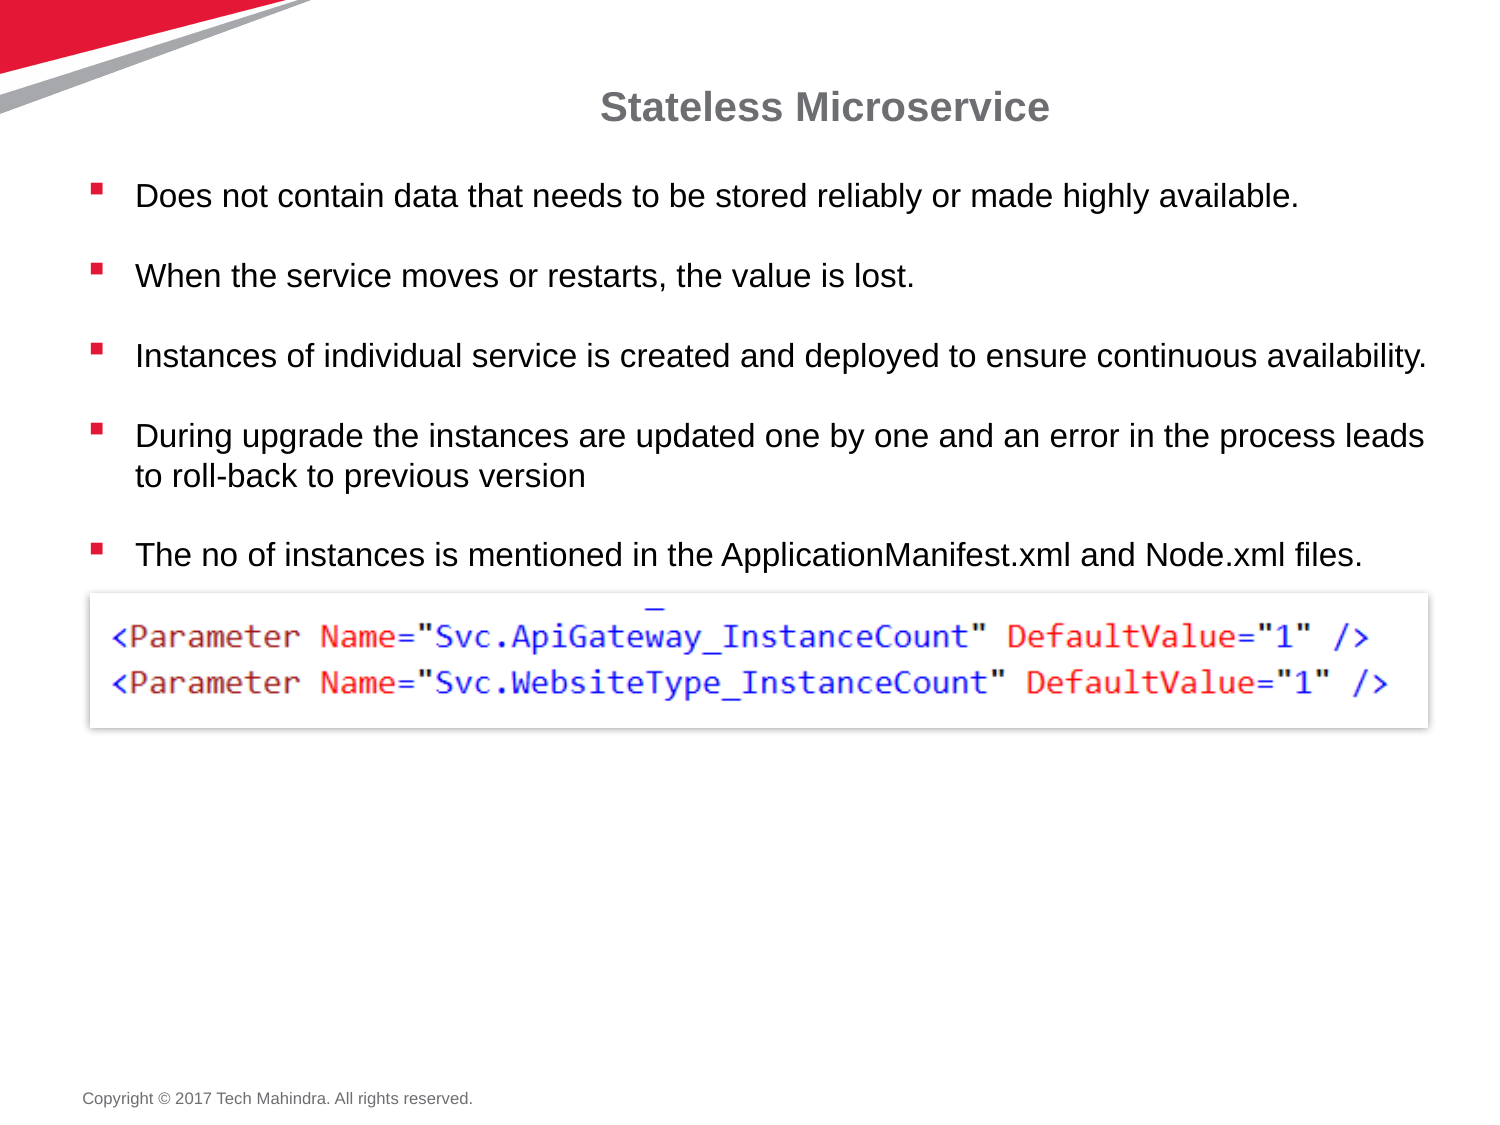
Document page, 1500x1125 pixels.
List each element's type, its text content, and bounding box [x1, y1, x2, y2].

picture [104, 607, 1414, 714]
list Does not contain data that needs to be stored reliably or made highly available. When the service moves or restarts, the value is lost. Instances of individual service is created and deployed to ensure continuous availability. During upgrade the instances are updated one by one and an error in the process leads to roll-back to previous version The no of instances is mentioned in the ApplicationManifest.xml and Node.xml files. [87, 174, 1437, 670]
title Stateless Microservice [150, 79, 1500, 268]
picture [0, 0, 314, 114]
